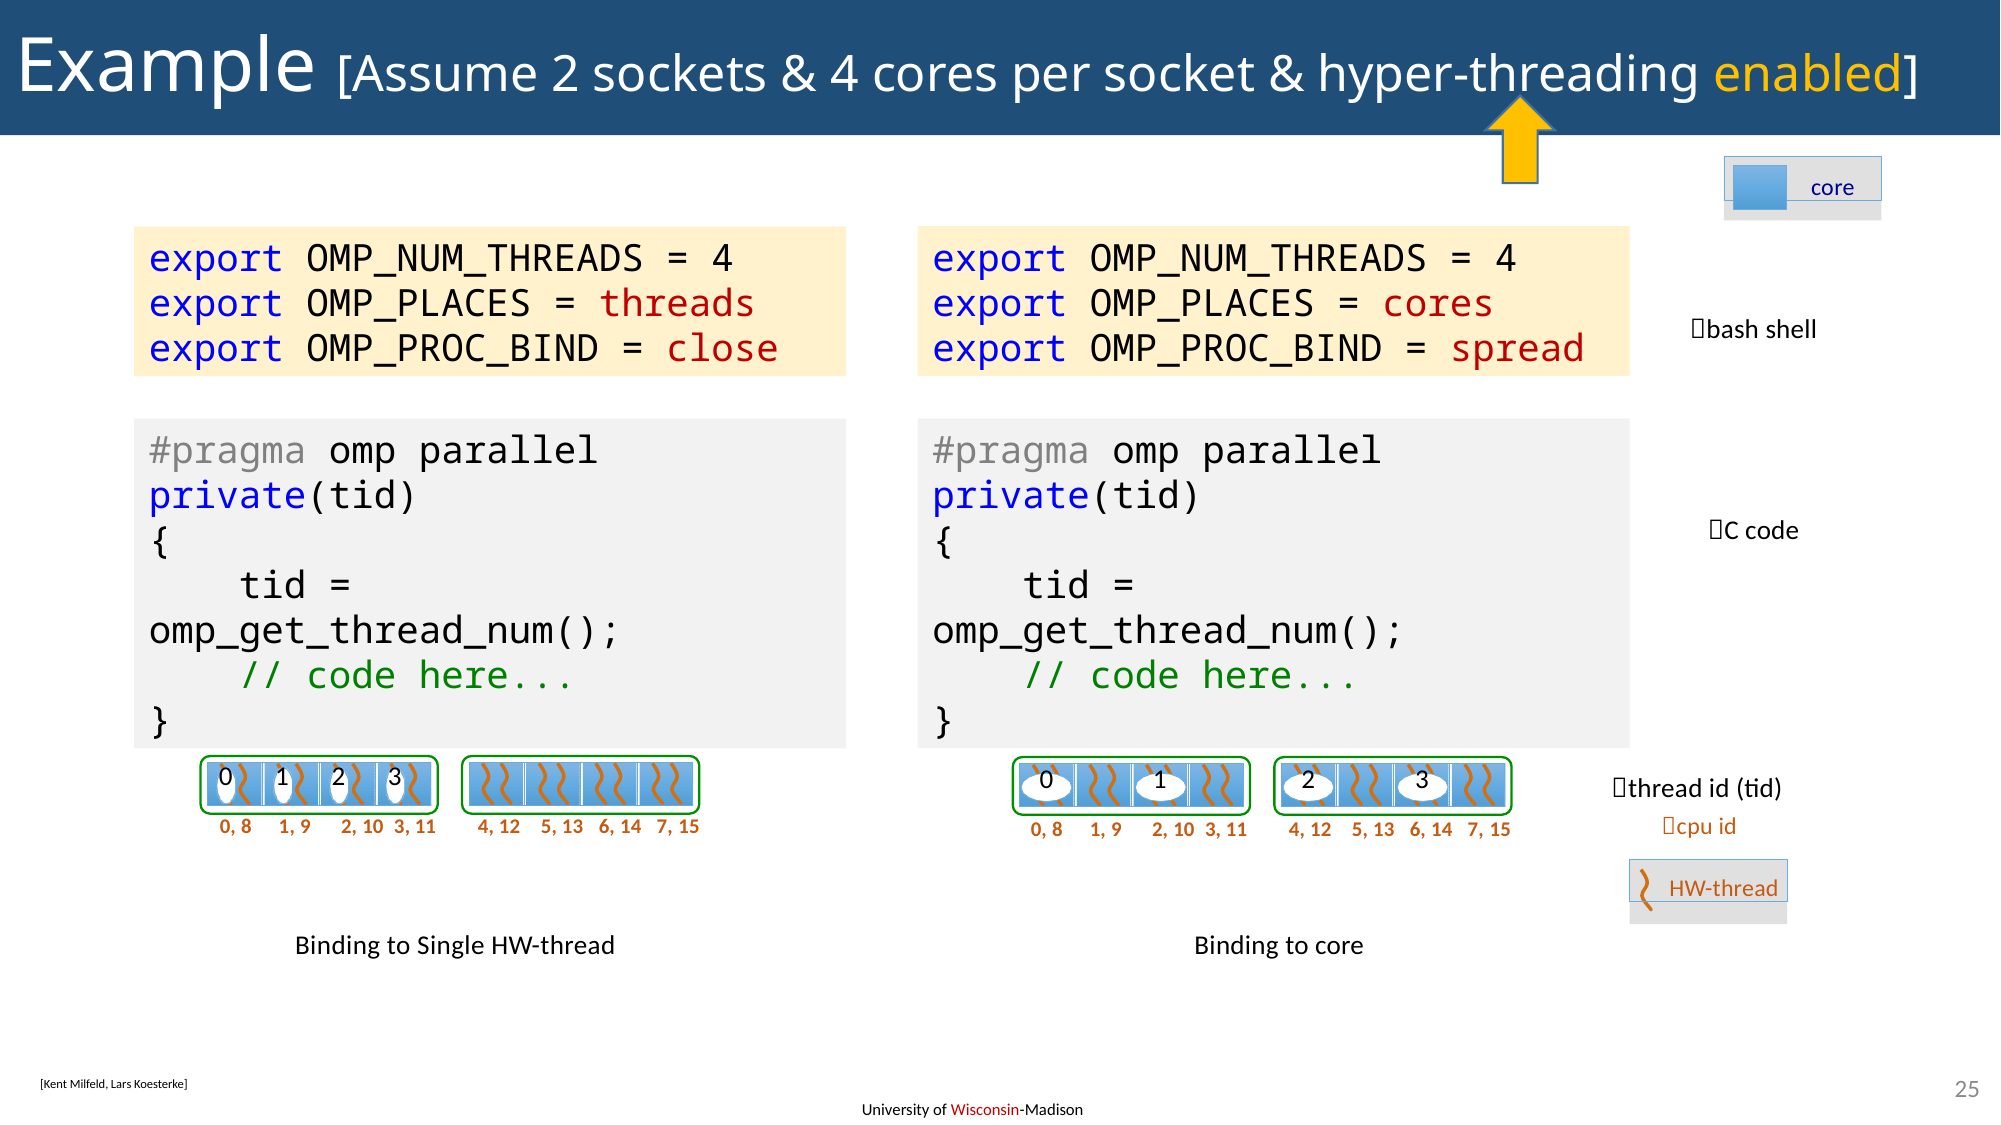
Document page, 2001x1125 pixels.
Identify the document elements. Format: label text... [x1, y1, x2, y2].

table_header [470, 763, 524, 805]
text_box [1012, 757, 1251, 815]
text_box [1274, 757, 1512, 815]
table_header 2 [320, 763, 375, 805]
table_header 3 [376, 763, 430, 805]
text_box Binding to core [1192, 924, 1405, 960]
text_box [200, 756, 438, 814]
text_box #pragma omp parallel private(tid) { tid = omp_get_thread_num(); // code here... } [917, 418, 1630, 749]
text_box export OMP_NUM_THREADS = 4 export OMP_PLACES = cores export OMP_PROC_BIND = spread [917, 226, 1630, 376]
table_header [581, 763, 637, 805]
text_box 4, 12 5, 13 6, 14 7, 15 [475, 809, 713, 838]
text_box bash shell [1654, 298, 1854, 345]
table_header [638, 763, 692, 805]
text_box thread id (tid) cpu id [1597, 760, 1797, 840]
title Example [Assume 2 sockets & 4 cores per socket & hyper-threading enabled] [0, 0, 2000, 136]
text_box [1482, 94, 1558, 185]
table_header 3 [1394, 764, 1449, 806]
table_header 2 [1282, 764, 1336, 806]
table_header 1 [263, 763, 319, 805]
text_box 4, 12 5, 13 6, 14 7, 15 [1286, 813, 1525, 841]
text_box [1629, 859, 1788, 925]
text_box 0, 8 1, 9 2, 10 3, 11 [1028, 813, 1249, 841]
text_box C code [1654, 499, 1854, 546]
table_header [1189, 764, 1243, 806]
text_box 0, 8 1, 9 2, 10 3, 11 [217, 809, 438, 838]
table_header 0 [1020, 764, 1074, 806]
table_header [1450, 764, 1504, 806]
table_header 0 [208, 763, 262, 805]
text_box export OMP_NUM_THREADS = 4 export OMP_PLACES = threads export OMP_PROC_BIND = close [134, 226, 847, 377]
text_box #pragma omp parallel private(tid) { tid = omp_get_thread_num(); // code here... } [134, 418, 847, 749]
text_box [1723, 155, 1882, 221]
table_header 1 [1132, 764, 1188, 806]
table_header [525, 763, 580, 805]
text_box [614, 763, 625, 804]
slide_number 25 [1881, 1065, 1996, 1110]
table_header [1337, 764, 1393, 806]
text_box [595, 763, 606, 804]
table_header [1075, 764, 1131, 806]
text_box [462, 756, 700, 814]
text_box Binding to Single HW-thread [293, 925, 641, 961]
